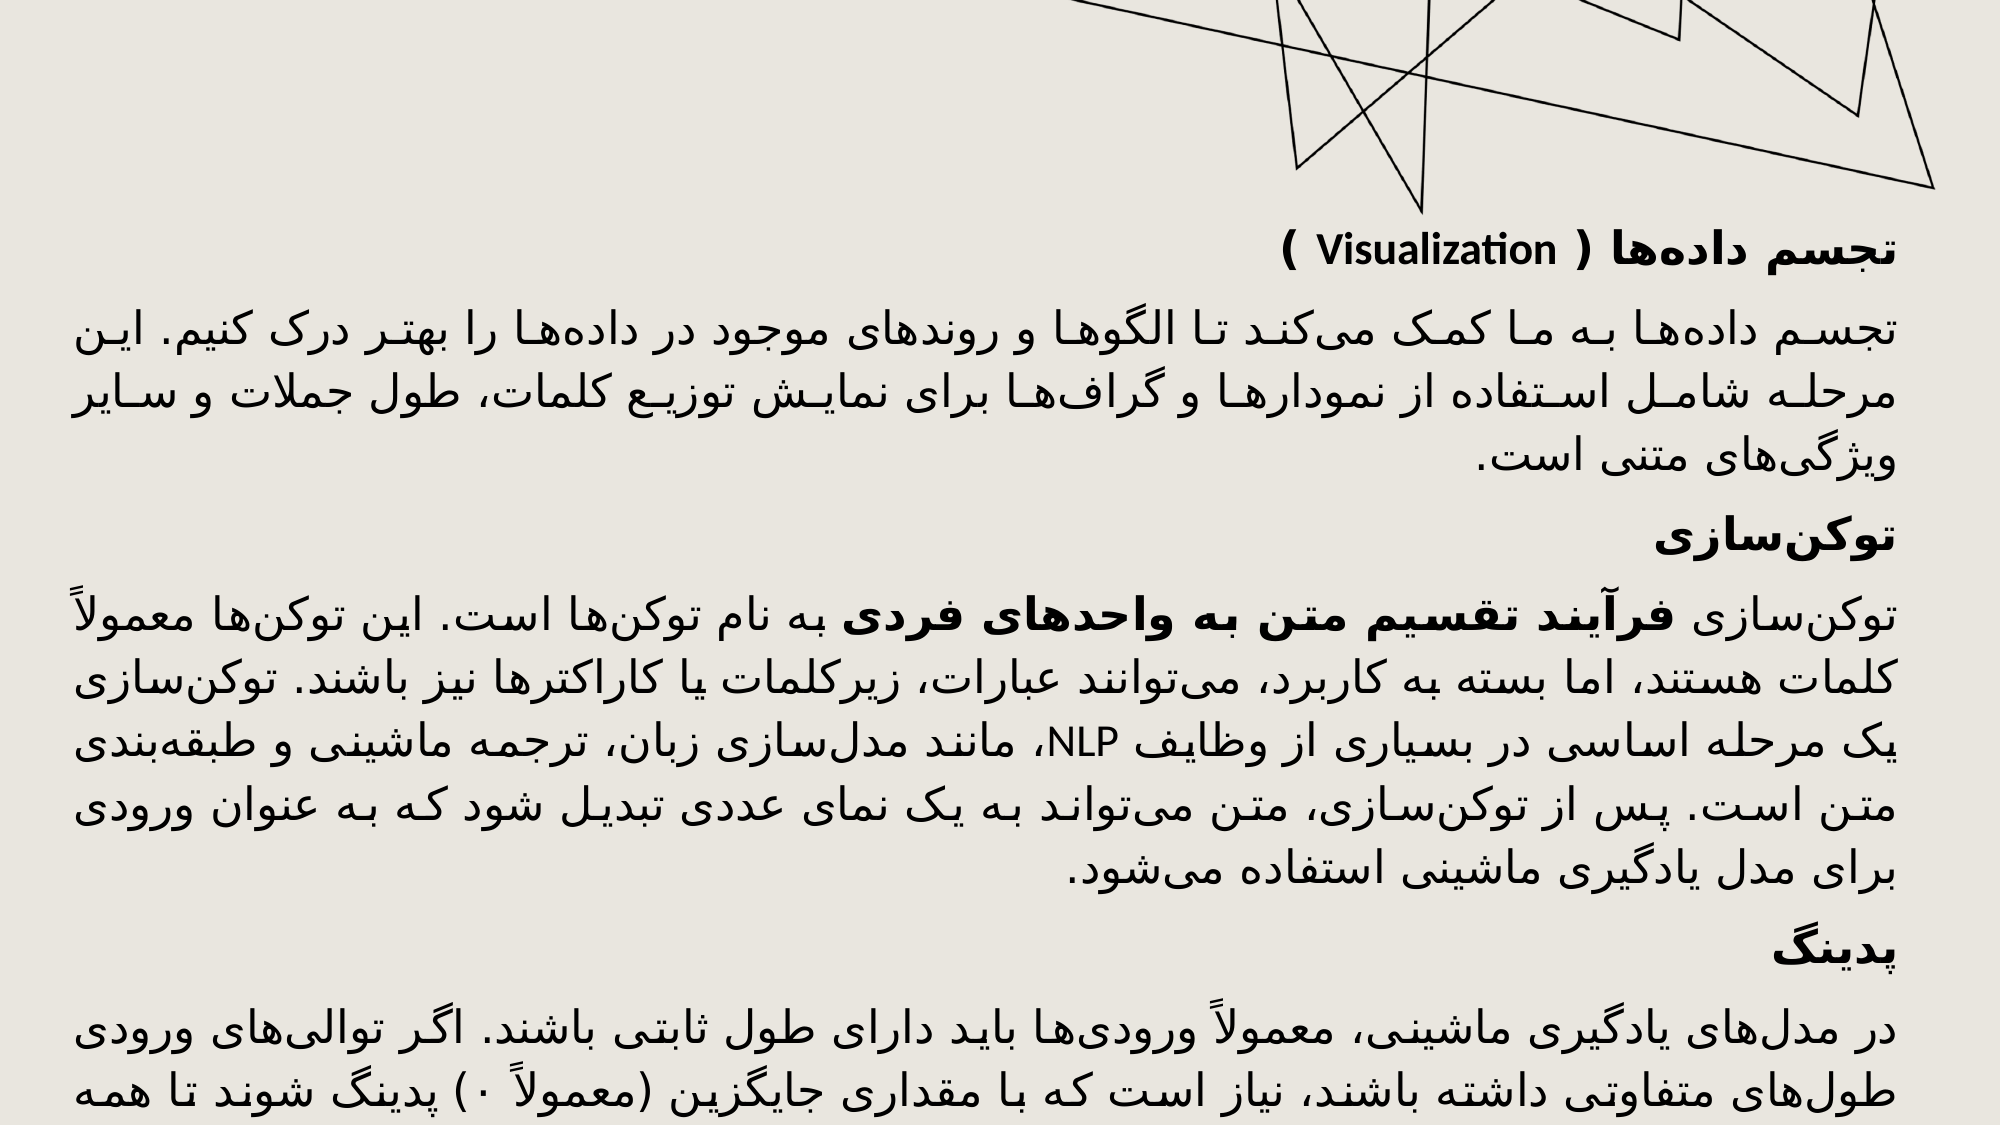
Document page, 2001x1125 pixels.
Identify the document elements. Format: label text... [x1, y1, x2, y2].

picture [1039, 0, 2001, 216]
text_box تجسم داده‌ها ( Visualization ) تجسم داده‌ها به ما کمک می‌کند تا الگوها و روندهای موجود در داده‌ها را بهتر درک کنیم. این مرحله شامل استفاده از نمودارها و گراف‌ها برای نمایش توزیع کلمات، طول جملات و سایر ویژگی‌های متنی است. توکن‌سازی توکن‌سازی فرآیند تقسیم متن به واحدهای فردی به نام توکن‌ها است. این توکن‌ها معمولاً کلمات هستند، اما بسته به کاربرد، می‌توانند عبارات، زیرکلمات یا کاراکترها نیز باشند. توکن‌سازی یک مرحله اساسی در بسیاری از وظایف NLP، مانند مدل‌سازی زبان، ترجمه ماشینی و طبقه‌بندی متن است. پس از توکن‌سازی، متن می‌تواند به یک نمای عددی تبدیل شود که به عنوان ورودی برای مدل یادگیری ماشینی استفاده می‌شود. پدینگ در مدل‌های یادگیری ماشینی، معمولاً ورودی‌ها باید دارای طول ثابتی باشند. اگر توالی‌های ورودی طول‌های متفاوتی داشته باشند، نیاز است که با مقداری جایگزین (معمولاً ۰) پدینگ شوند تا همه به یک طول یکسان برسند. این فرآیند پدینگ نامیده می‌شود. پدینگ اطمینان می‌دهد که ورودی‌های مدل از یک اندازه یکسان برخوردارند، که برای آموزش کارآمد مدل ضروری است. [58, 203, 1913, 1125]
